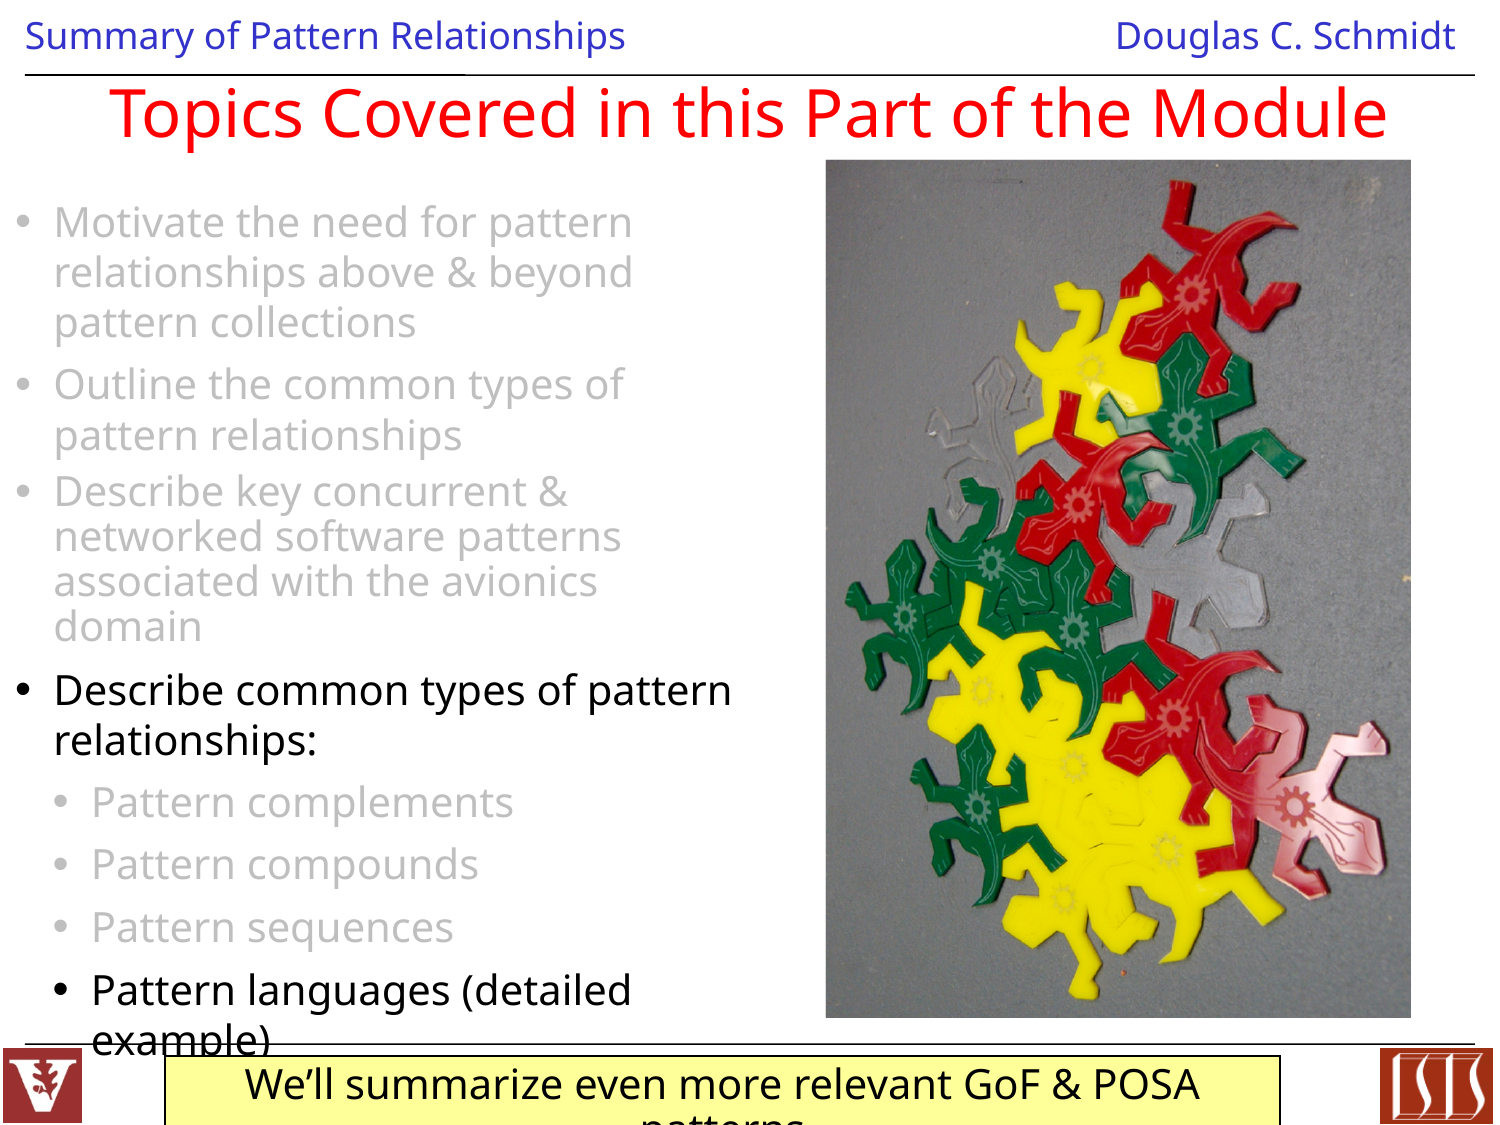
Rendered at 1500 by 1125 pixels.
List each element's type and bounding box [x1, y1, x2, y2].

picture [3, 1080, 82, 1123]
text_box [0, 188, 1281, 1125]
title [24, 79, 1476, 143]
picture [1380, 1048, 1493, 1124]
picture [825, 159, 1412, 1018]
